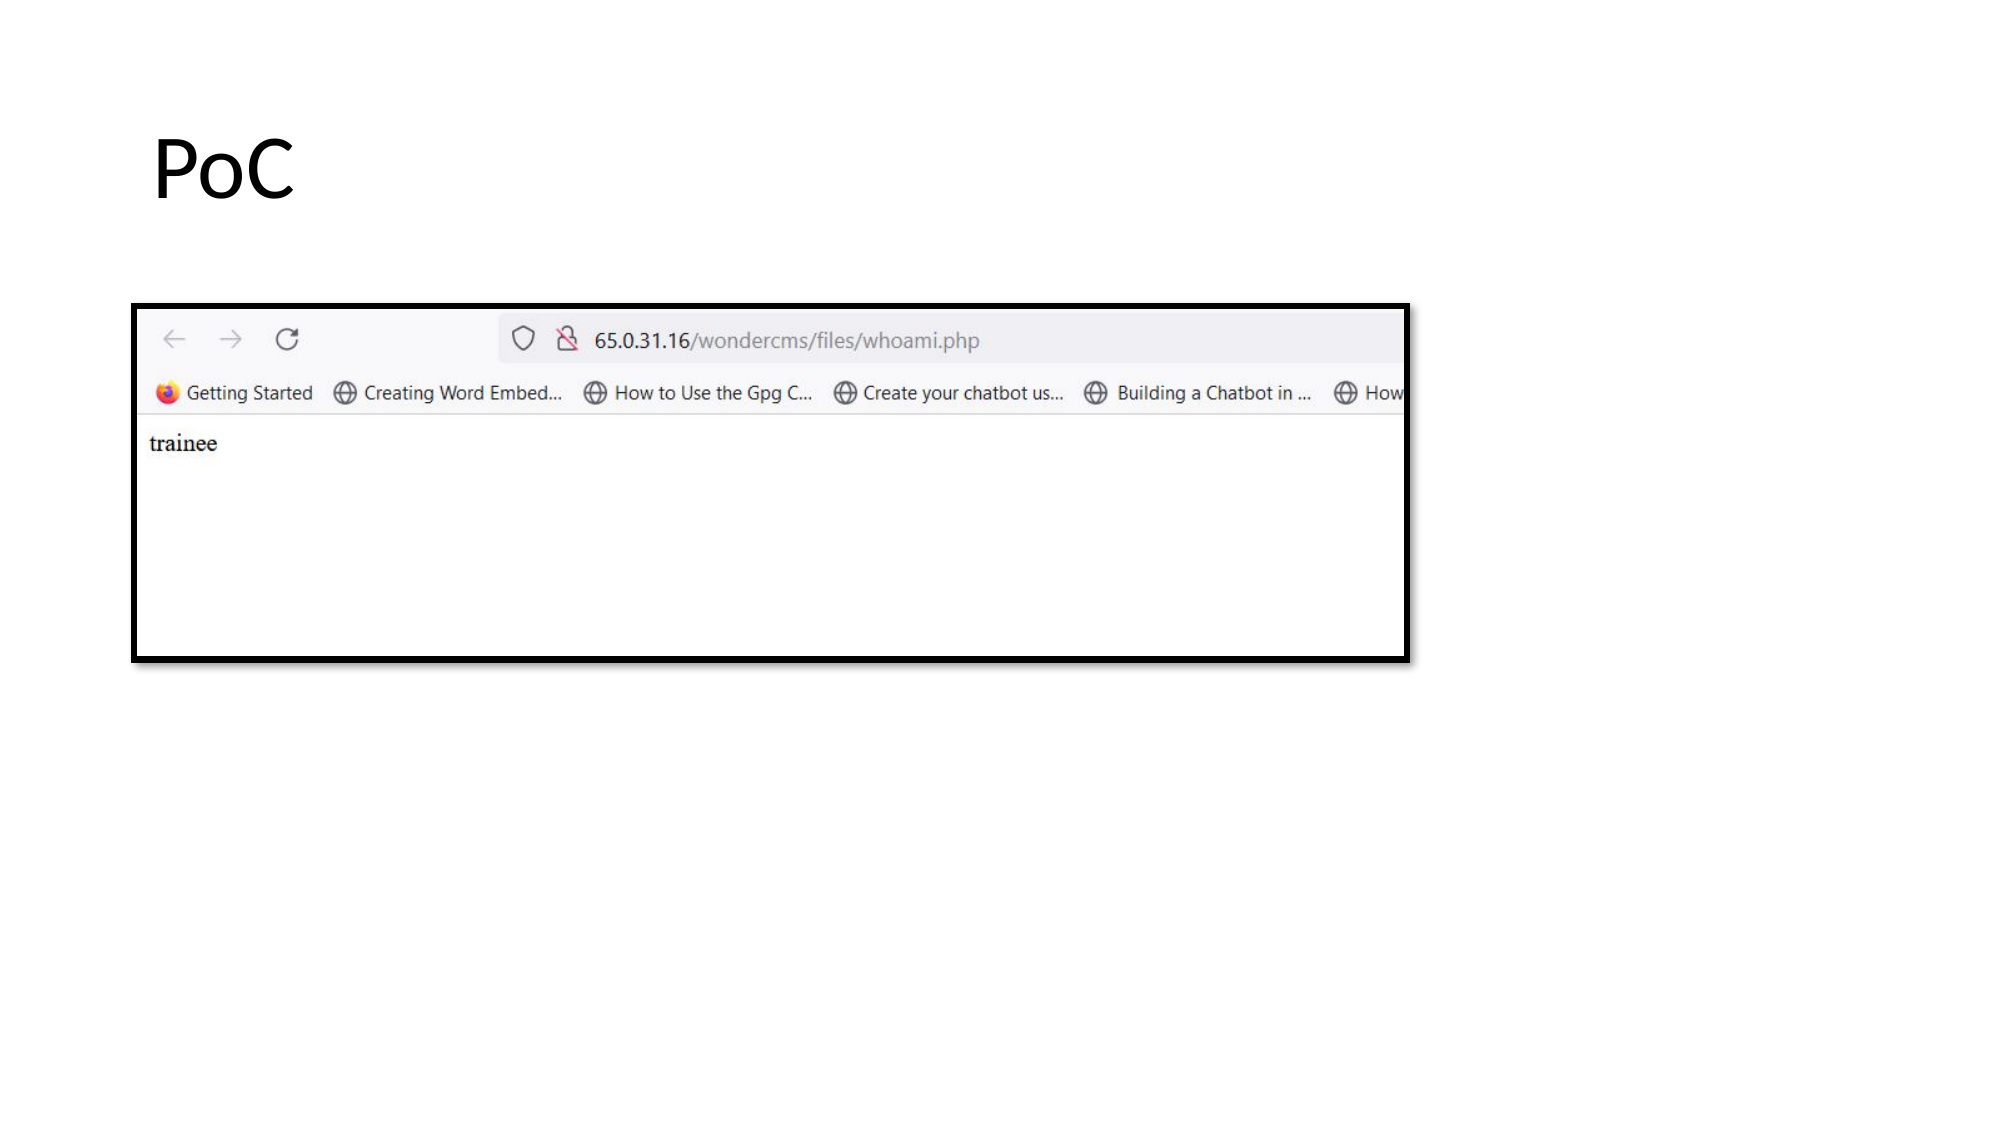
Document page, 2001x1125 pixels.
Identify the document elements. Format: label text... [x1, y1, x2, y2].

title PoC [137, 59, 1863, 278]
picture [137, 308, 1404, 657]
